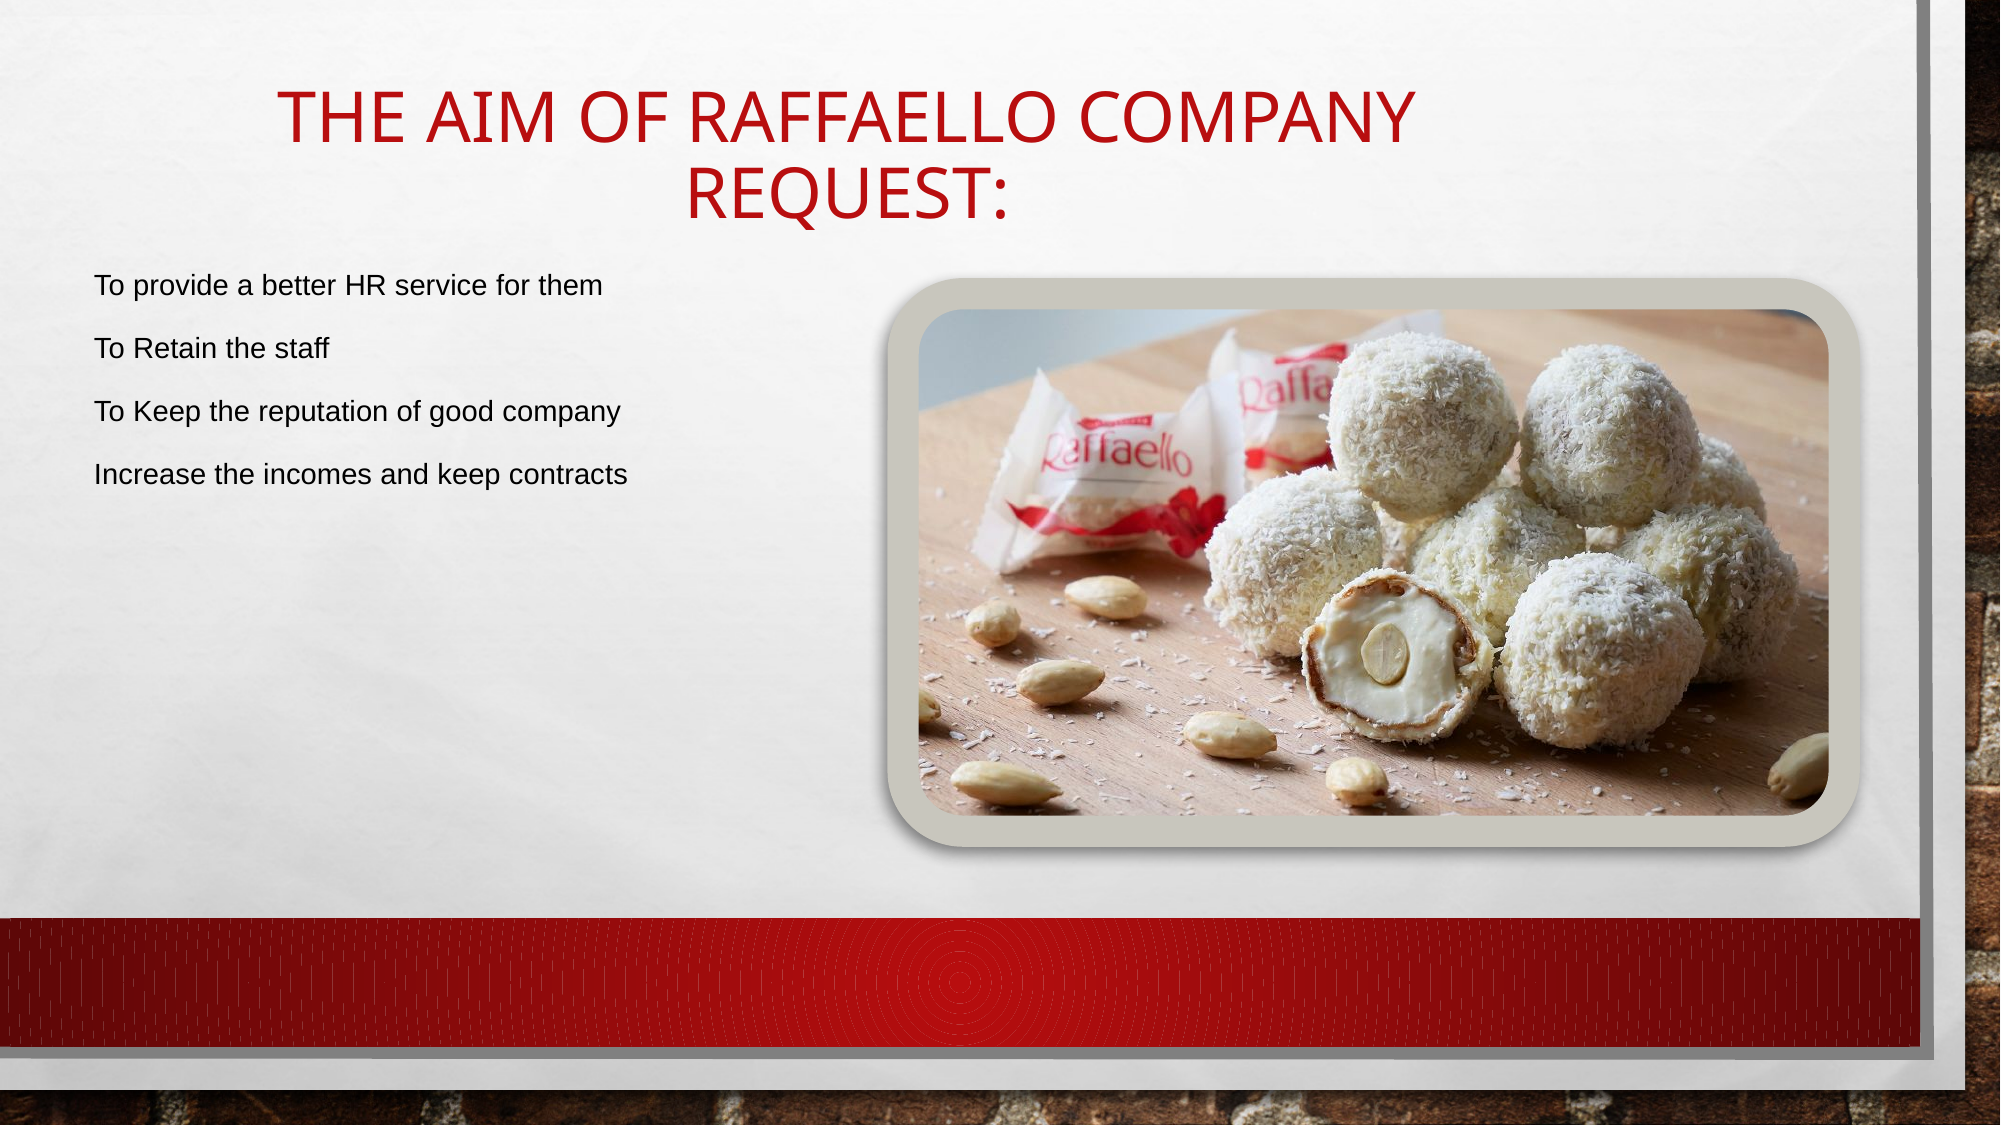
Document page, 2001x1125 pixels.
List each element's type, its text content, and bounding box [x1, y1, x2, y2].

title The AIM of Raffaello company request: [114, 72, 1582, 242]
picture [0, 0, 2001, 1125]
text_box [114, 527, 822, 954]
picture [0, 0, 1919, 918]
list To provide a better HR service for them To Retain the staff To Keep the reputation of good company Increase the incomes and keep contracts [79, 251, 787, 679]
